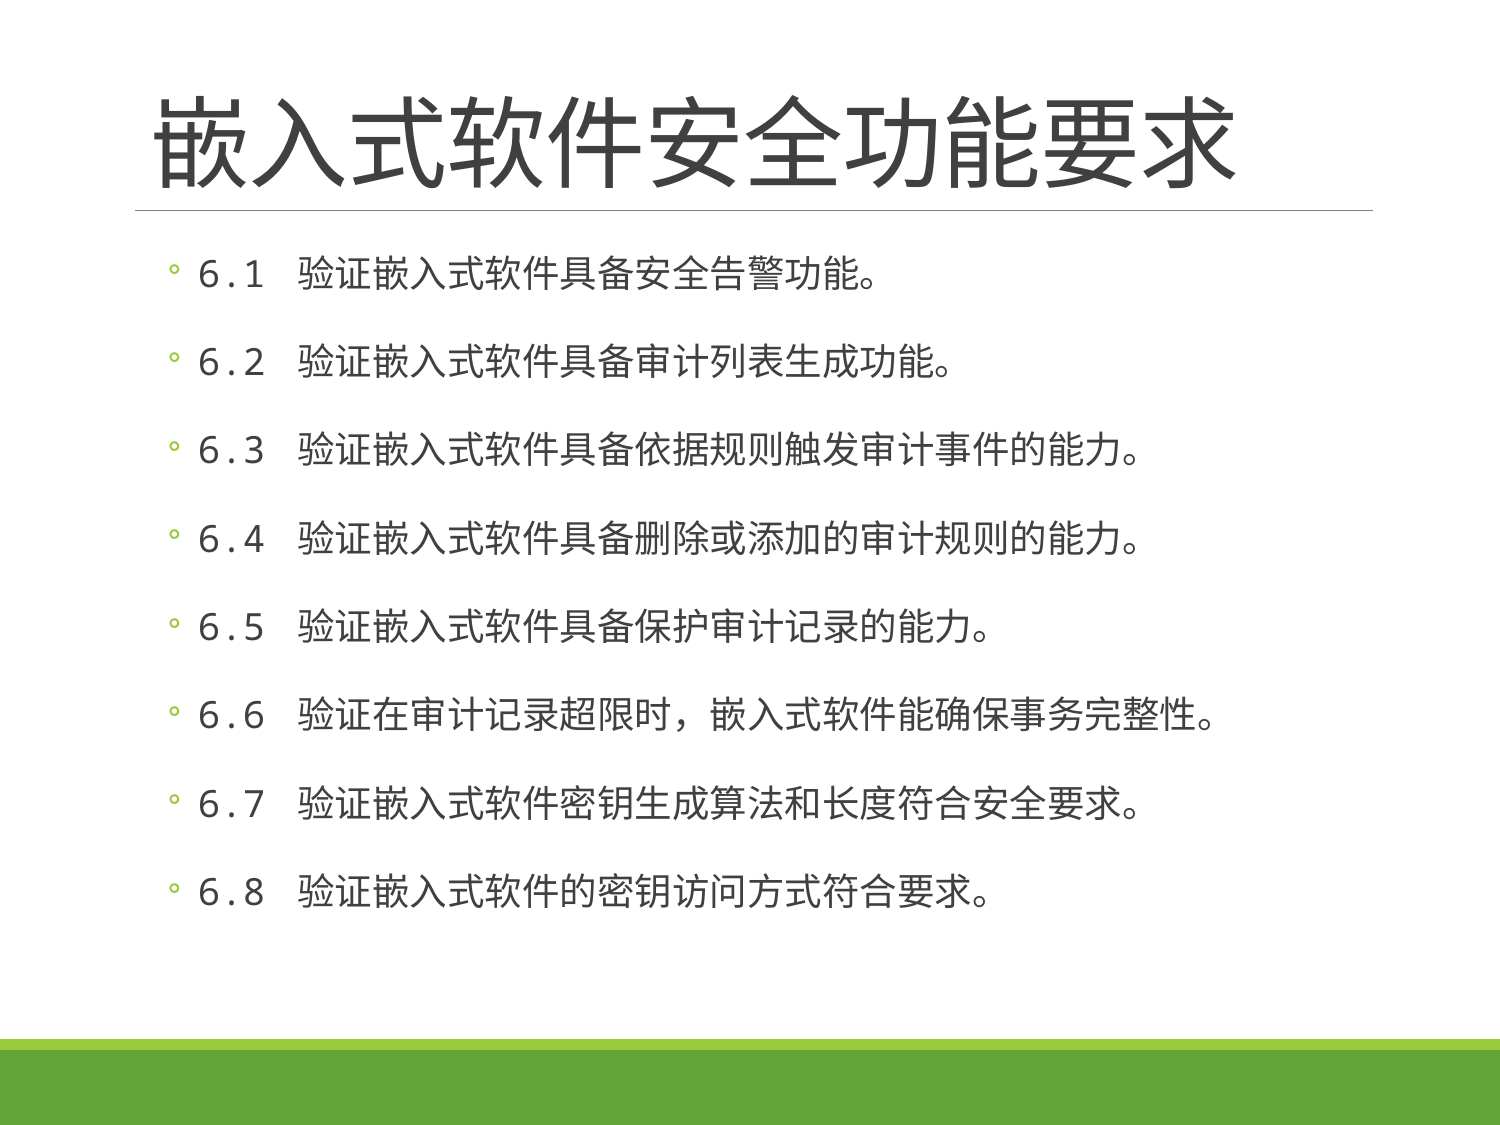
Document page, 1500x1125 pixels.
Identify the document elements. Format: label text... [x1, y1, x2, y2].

list 6.1 验证嵌入式软件具备安全告警功能。 6.2 验证嵌入式软件具备审计列表生成功能。 6.3 验证嵌入式软件具备依据规则触发审计事件的能力。 6.4 验证嵌入式软件具备删除或添加的审计规则的能力。 6.5 验证嵌入式软件具备保护审计记录的能力。 6.6 验证在审计记录超限时，嵌入式软件能确保事务完整性。 6.7 验证嵌入式软件密钥生成算法和长度符合安全要求。 6.8 验证嵌入式软件的密钥访问方式符合要求。 [135, 219, 1373, 1022]
title 嵌入式软件安全功能要求 [135, 47, 1373, 209]
